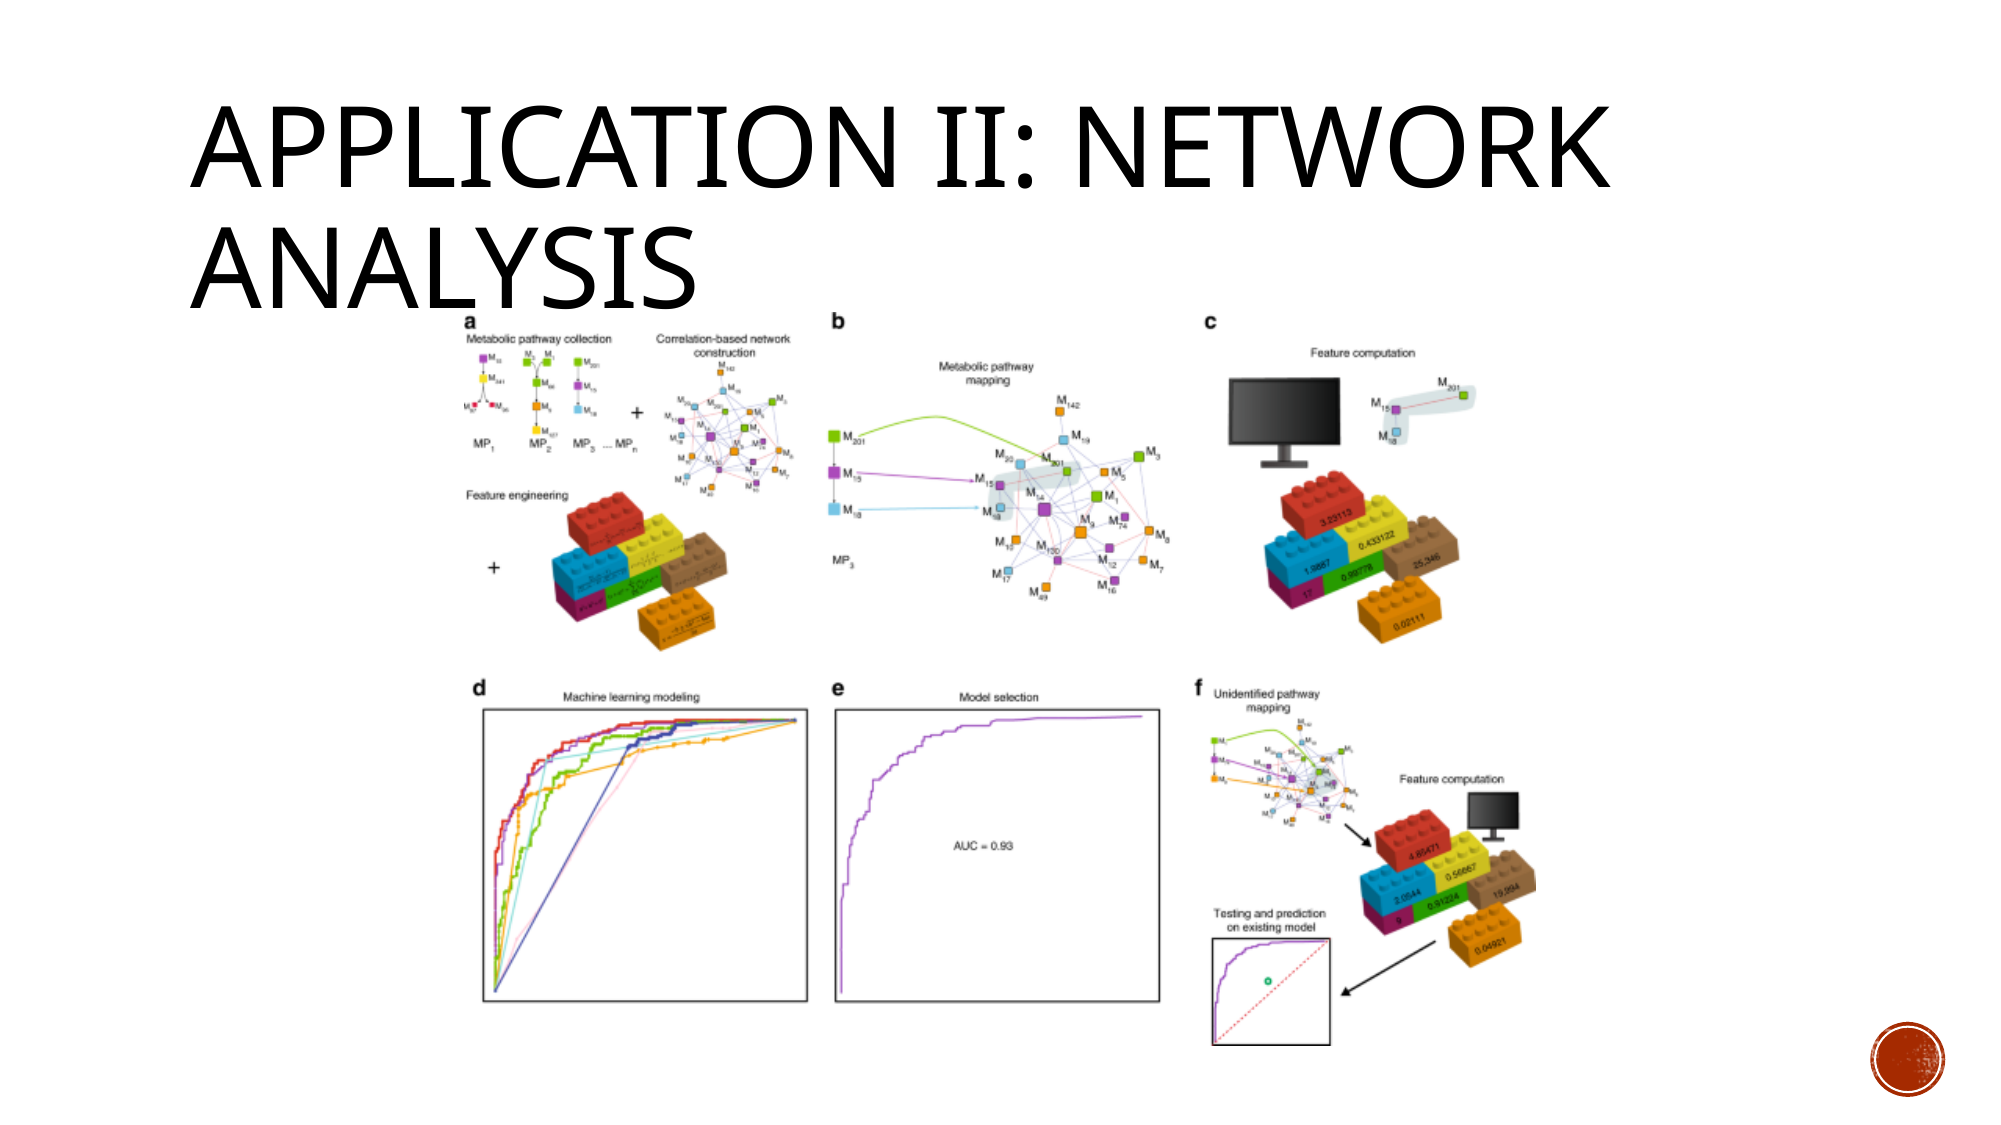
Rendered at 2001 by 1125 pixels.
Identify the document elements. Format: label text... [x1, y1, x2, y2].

picture [464, 312, 1536, 1046]
title Application II: network analysis [175, 79, 1826, 344]
